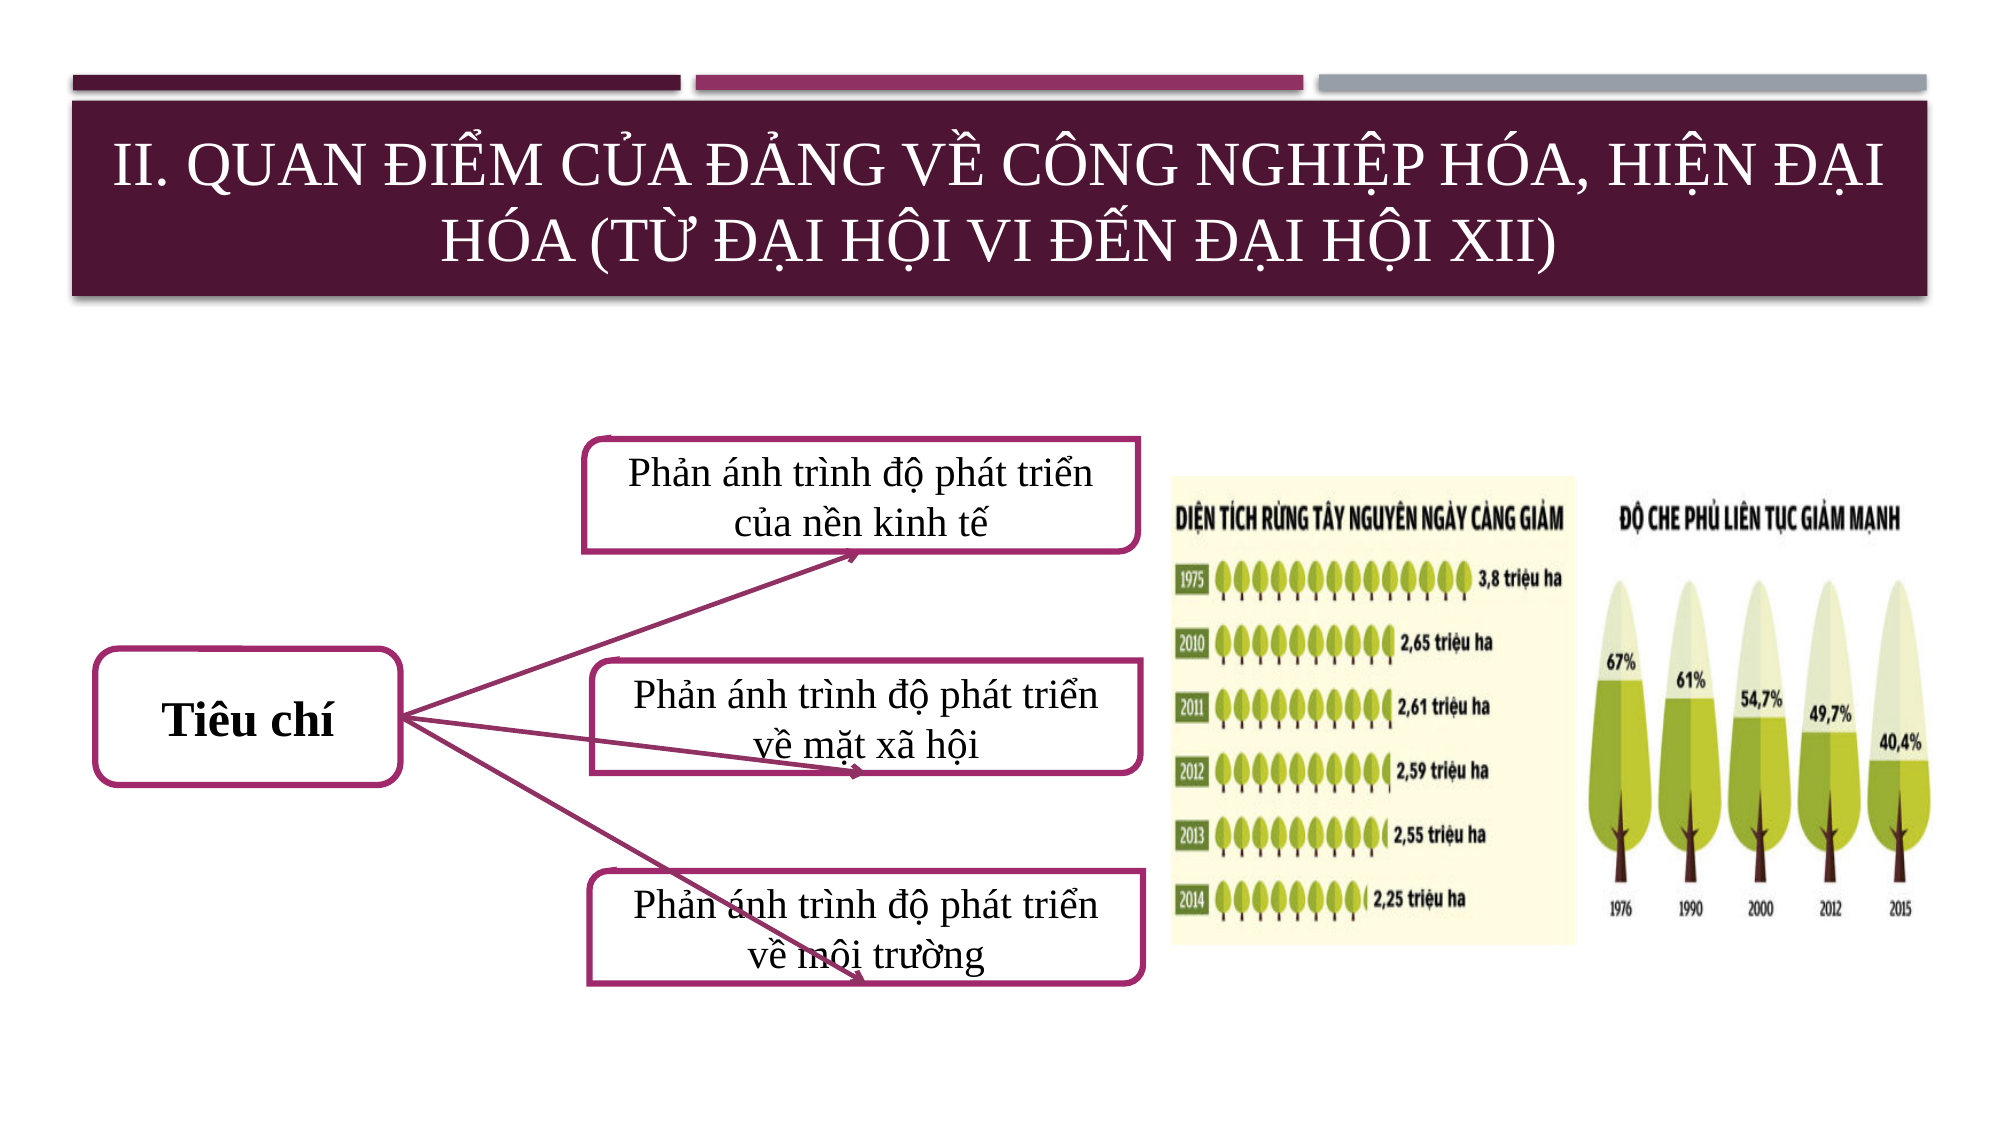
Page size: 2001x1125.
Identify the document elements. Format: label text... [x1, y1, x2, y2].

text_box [399, 494, 585, 714]
text_box Phản ánh trình độ phát triển về môi trường [677, 871, 1144, 984]
text_box Phản ánh trình độ phát triển về mặt xã hội [592, 660, 1141, 774]
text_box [399, 716, 591, 928]
text_box Tiêu chí [95, 648, 394, 785]
title II. QUAN ĐIỂM CỦA ĐẢNG VỀ CÔNG NGHIỆP HÓA, HIỆN ĐẠI HÓA (từ đại hội vi đến đại hội xii) [95, 115, 1905, 282]
text_box Phản ánh trình độ phát triển của nền kinh tế [584, 438, 1138, 552]
picture [1170, 476, 1935, 946]
text_box Phản ánh trình độ phát triển về môi trường [589, 870, 852, 984]
